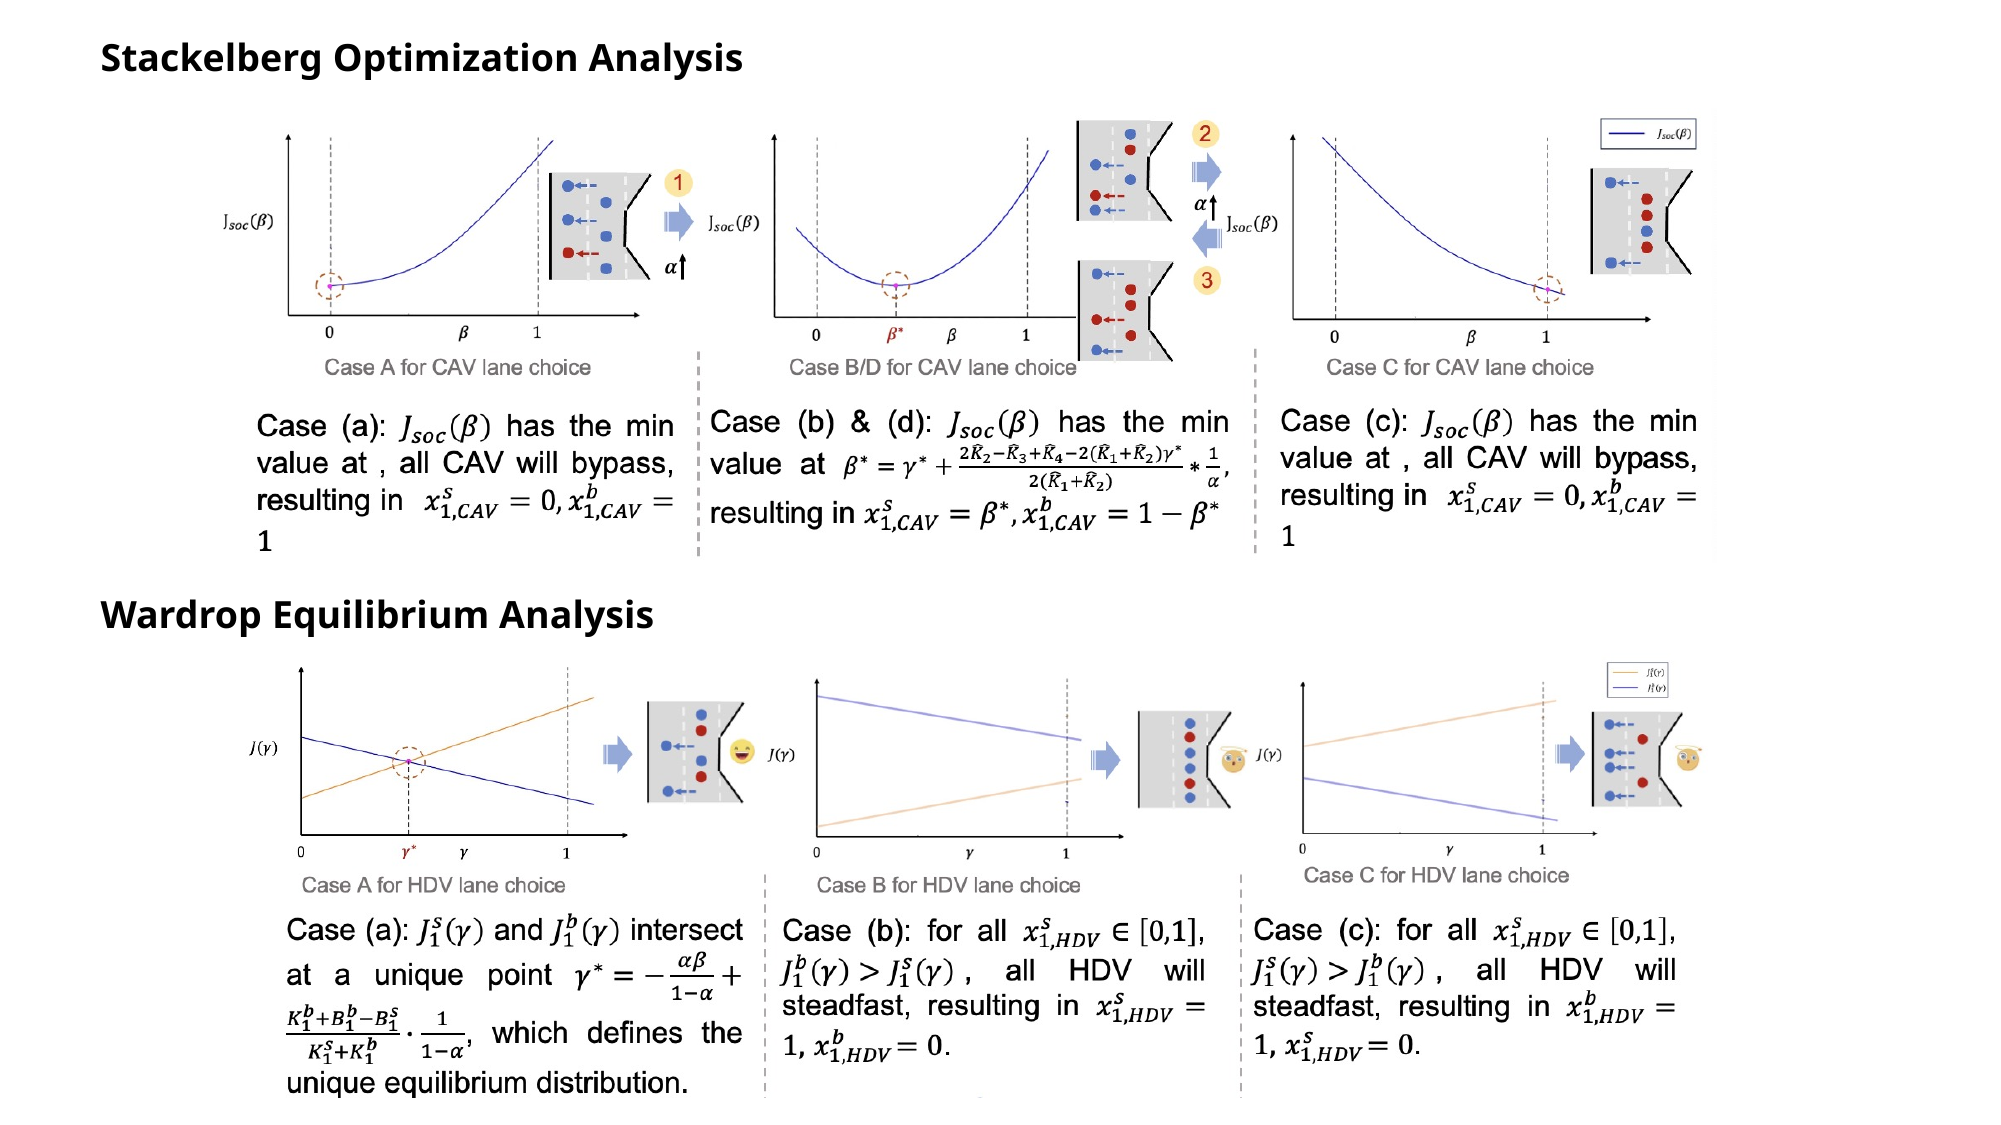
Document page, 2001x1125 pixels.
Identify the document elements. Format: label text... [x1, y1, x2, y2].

picture [245, 652, 1717, 1099]
picture [219, 108, 1717, 563]
text_box Wardrop Equilibrium Analysis [85, 583, 782, 644]
text_box Stackelberg Optimization Analysis [85, 26, 782, 87]
